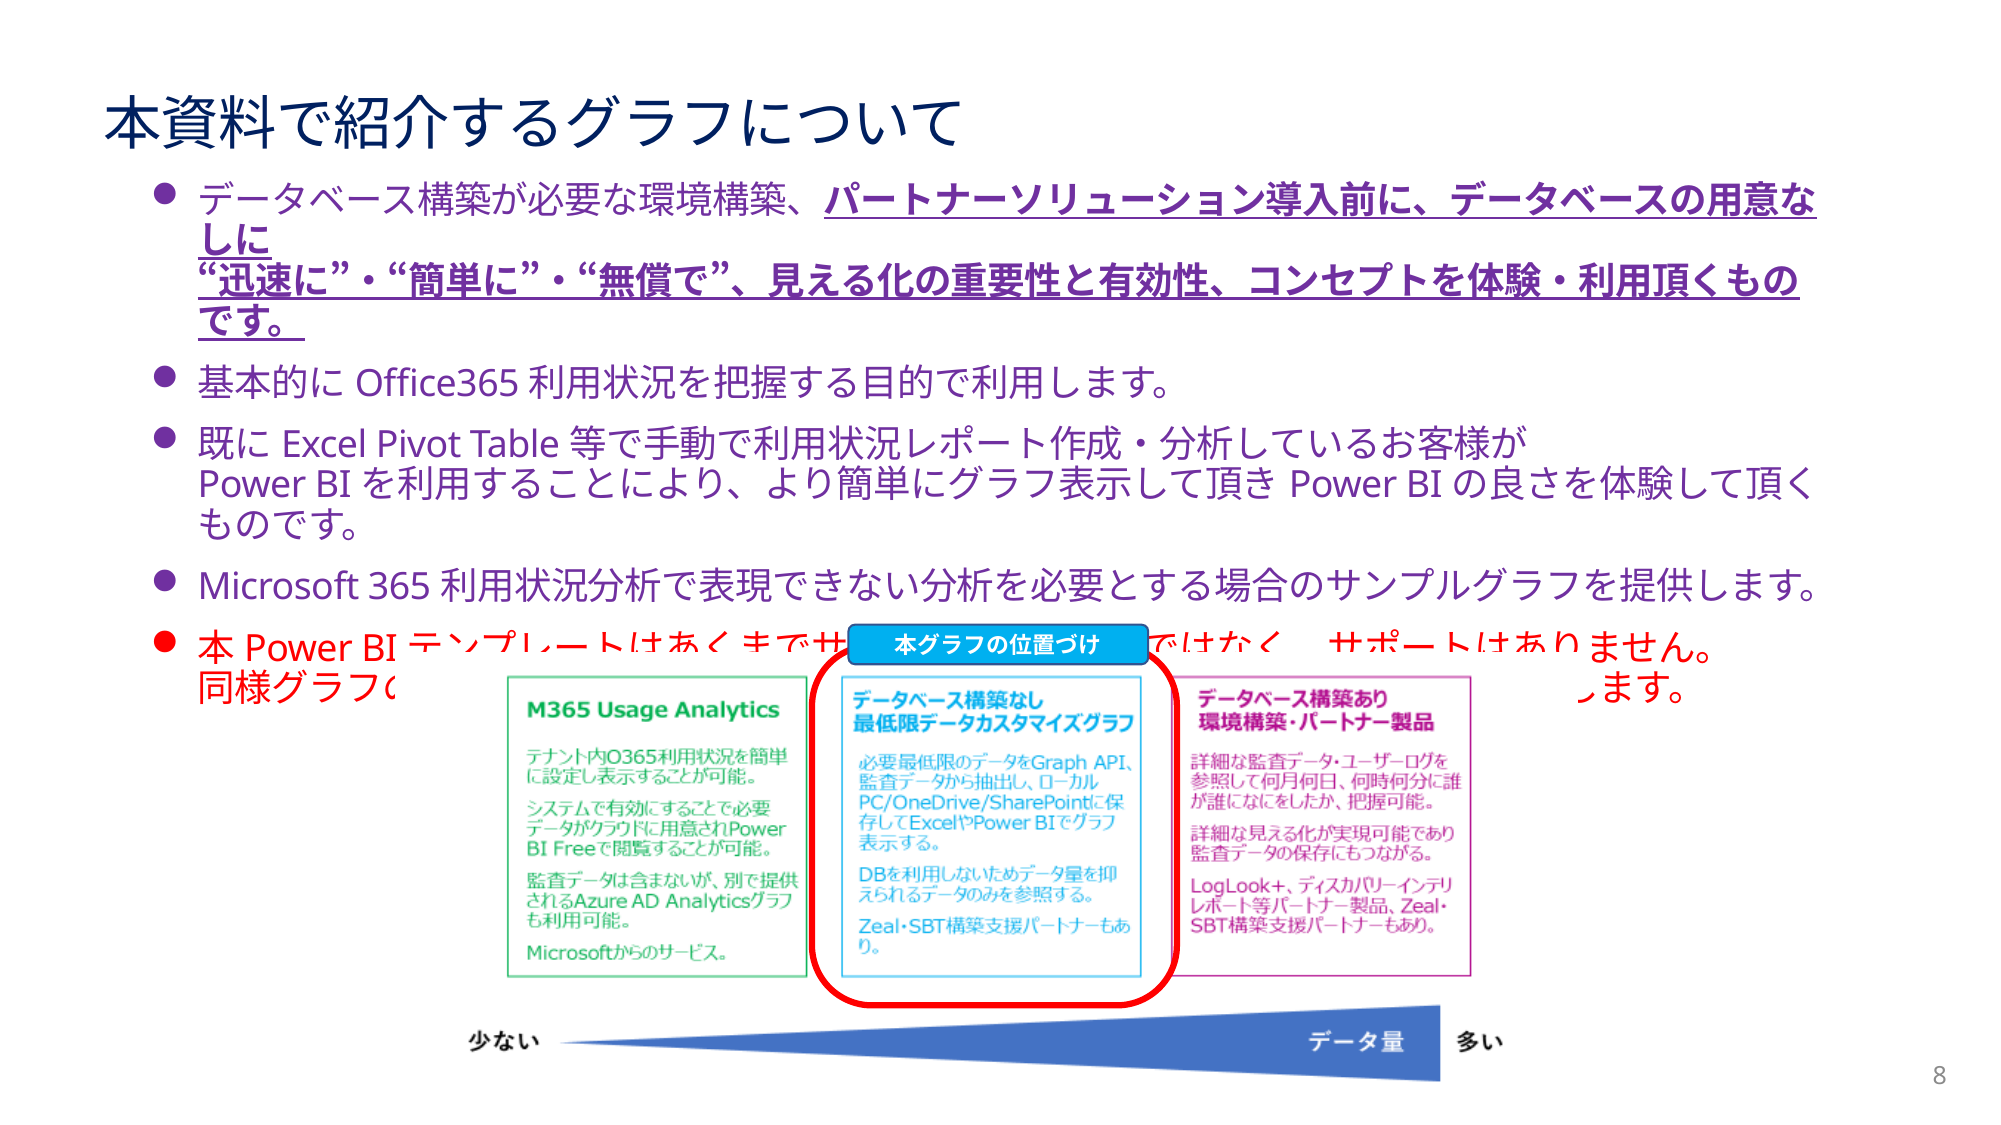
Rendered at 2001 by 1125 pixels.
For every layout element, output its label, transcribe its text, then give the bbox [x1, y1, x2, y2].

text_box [395, 624, 1578, 1097]
text_box 8 [1875, 1052, 1962, 1113]
title 本資料で紹介するグラフについて [88, 55, 1959, 173]
list データベース構築が必要な環境構築、パートナーソリューション導入前に、データベースの用意なしに “迅速に”・“簡単に”・“無償で”、見える化の重要性と有効性、コンセプトを体験・利用頂くものです。 基本的にOffice365利用状況を把握する目的で利用します。 既にExcel Pivot Table等で手動で利用状況レポート作成・分析しているお客様が Power BIを利用することにより、より簡単にグラフ表示して頂きPower BIの良さを体験して頂くものです。 Microsoft 365利用状況分析で表現できない分析を必要とする場合のサンプルグラフを提供します。 本Power BIテンプレートはあくまでサンプルであり製品ではなく、サポートはありません。 同様グラフの構築・グラフ編集については対応パートナー様へコンタクトをお願いします。 [135, 125, 1839, 492]
